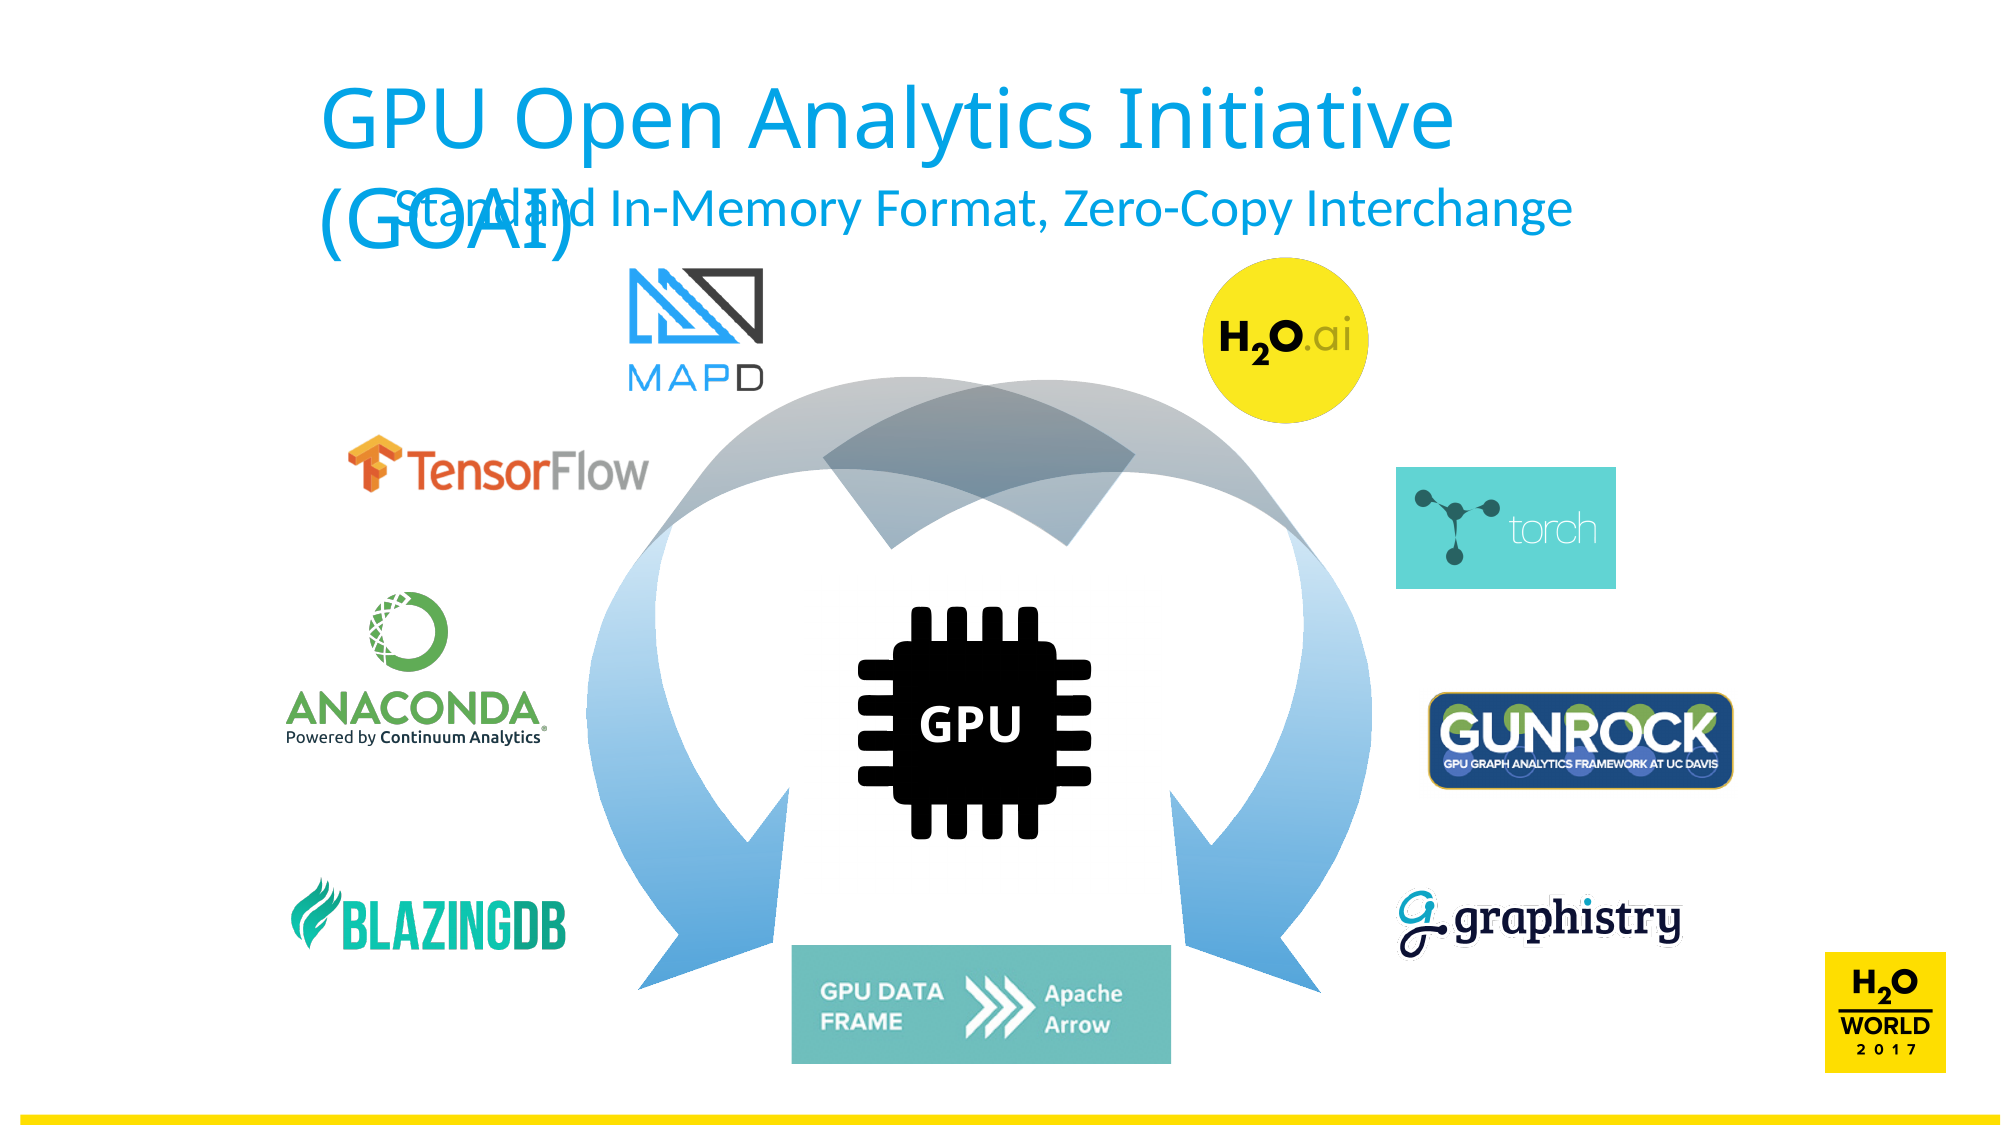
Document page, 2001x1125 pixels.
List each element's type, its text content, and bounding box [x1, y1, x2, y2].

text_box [431, 253, 1527, 1040]
text_box Standard In-Memory Format, Zero-Copy Interchange [274, 151, 1696, 237]
picture [591, 230, 800, 428]
picture [791, 945, 1172, 1064]
picture [1419, 688, 1738, 799]
picture [1825, 952, 1946, 1073]
picture [263, 845, 592, 1003]
text_box GPU Open Analytics Initiative (GOAI) [299, 54, 1721, 168]
picture [348, 433, 654, 493]
picture [286, 592, 548, 746]
picture [1396, 466, 1616, 589]
picture [1395, 887, 1683, 961]
picture [1198, 253, 1373, 428]
